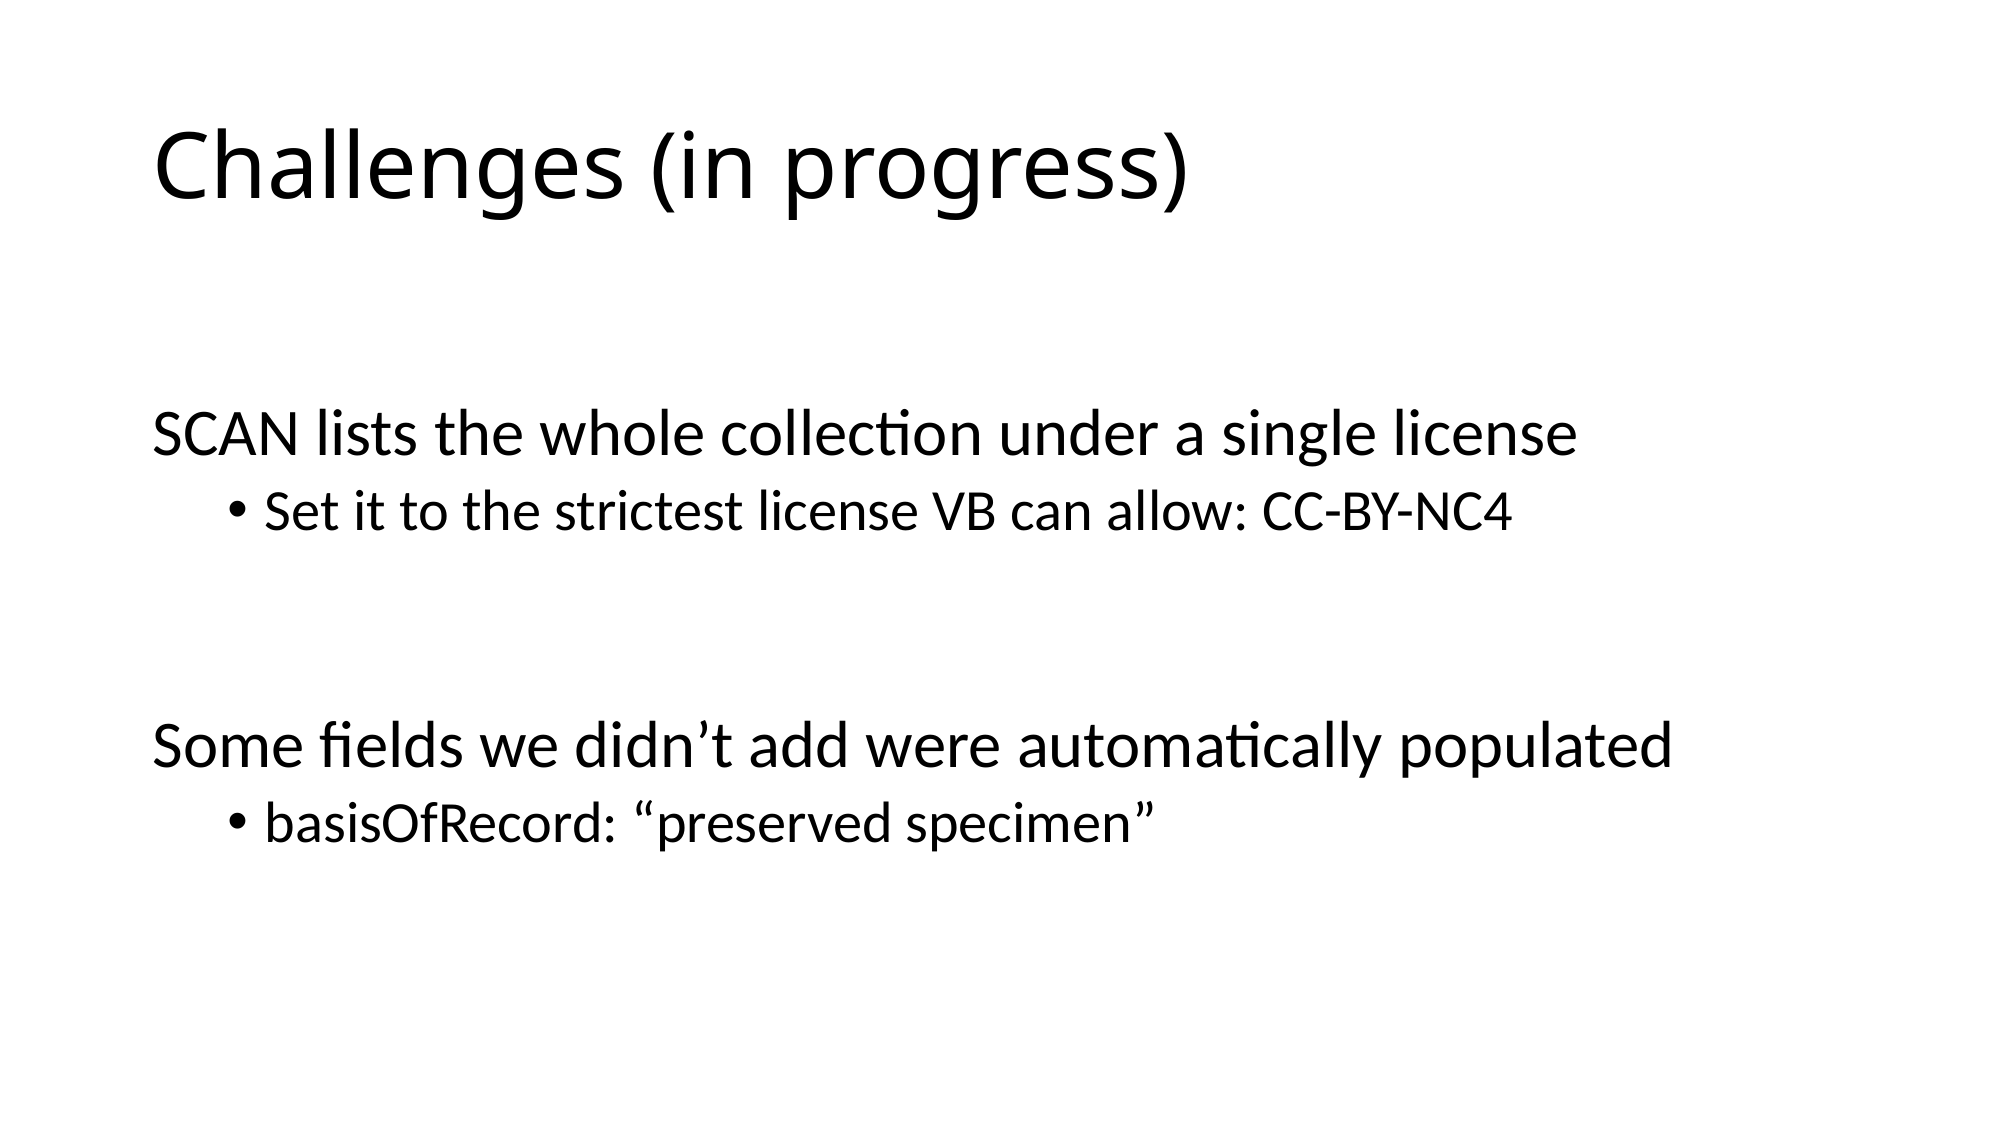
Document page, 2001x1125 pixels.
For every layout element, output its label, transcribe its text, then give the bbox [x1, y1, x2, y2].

title Challenges (in progress) [137, 59, 1863, 278]
list SCAN lists the whole collection under a single license Set it to the strictest license VB can allow: CC-BY-NC4 Some fields we didn’t add were automatically populated basisOfRecord: “preserved specimen” [137, 299, 1863, 1014]
